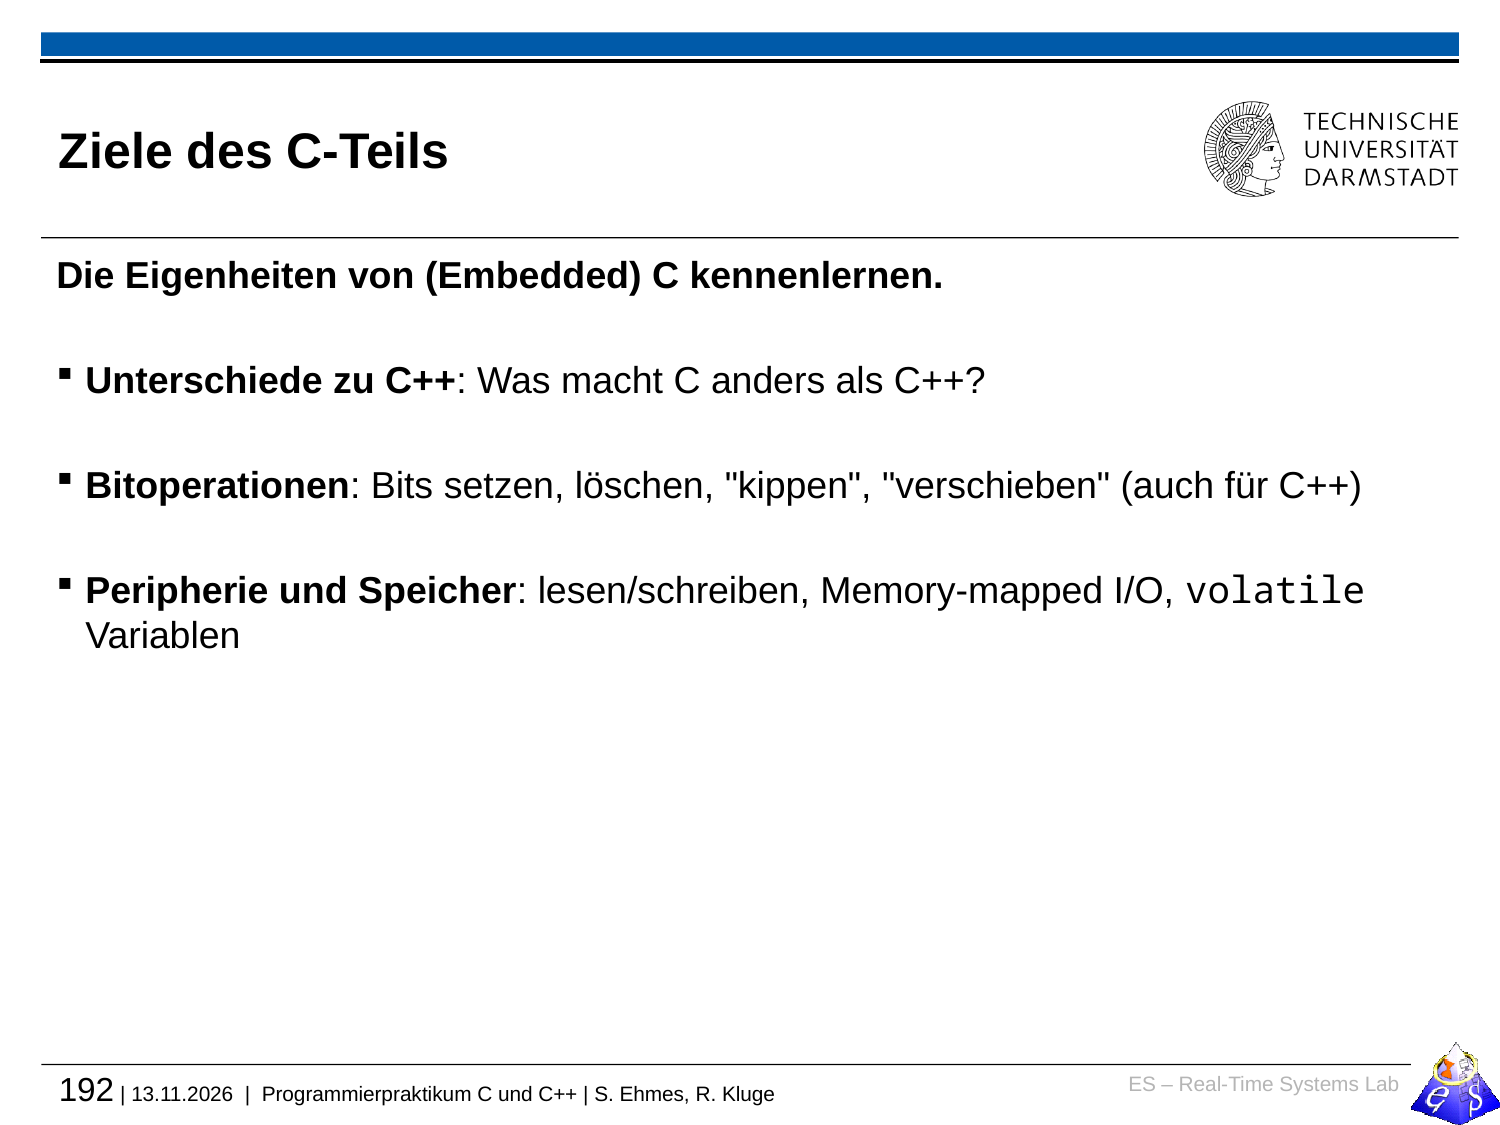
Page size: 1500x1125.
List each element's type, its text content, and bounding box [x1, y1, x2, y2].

picture [1187, 84, 1483, 214]
title Ziele des C-Teils [58, 80, 1187, 218]
picture [1411, 1041, 1500, 1125]
list Die Eigenheiten von (Embedded) C kennenlernen. Unterschiede zu C++: Was macht C anders als C++? Bitoperationen: Bits setzen, löschen, "kippen", "verschieben" (auch für C++) Peripherie und Speicher: lesen/schreiben, Memory-mapped I/O, volatile Variablen [41, 243, 1459, 1059]
